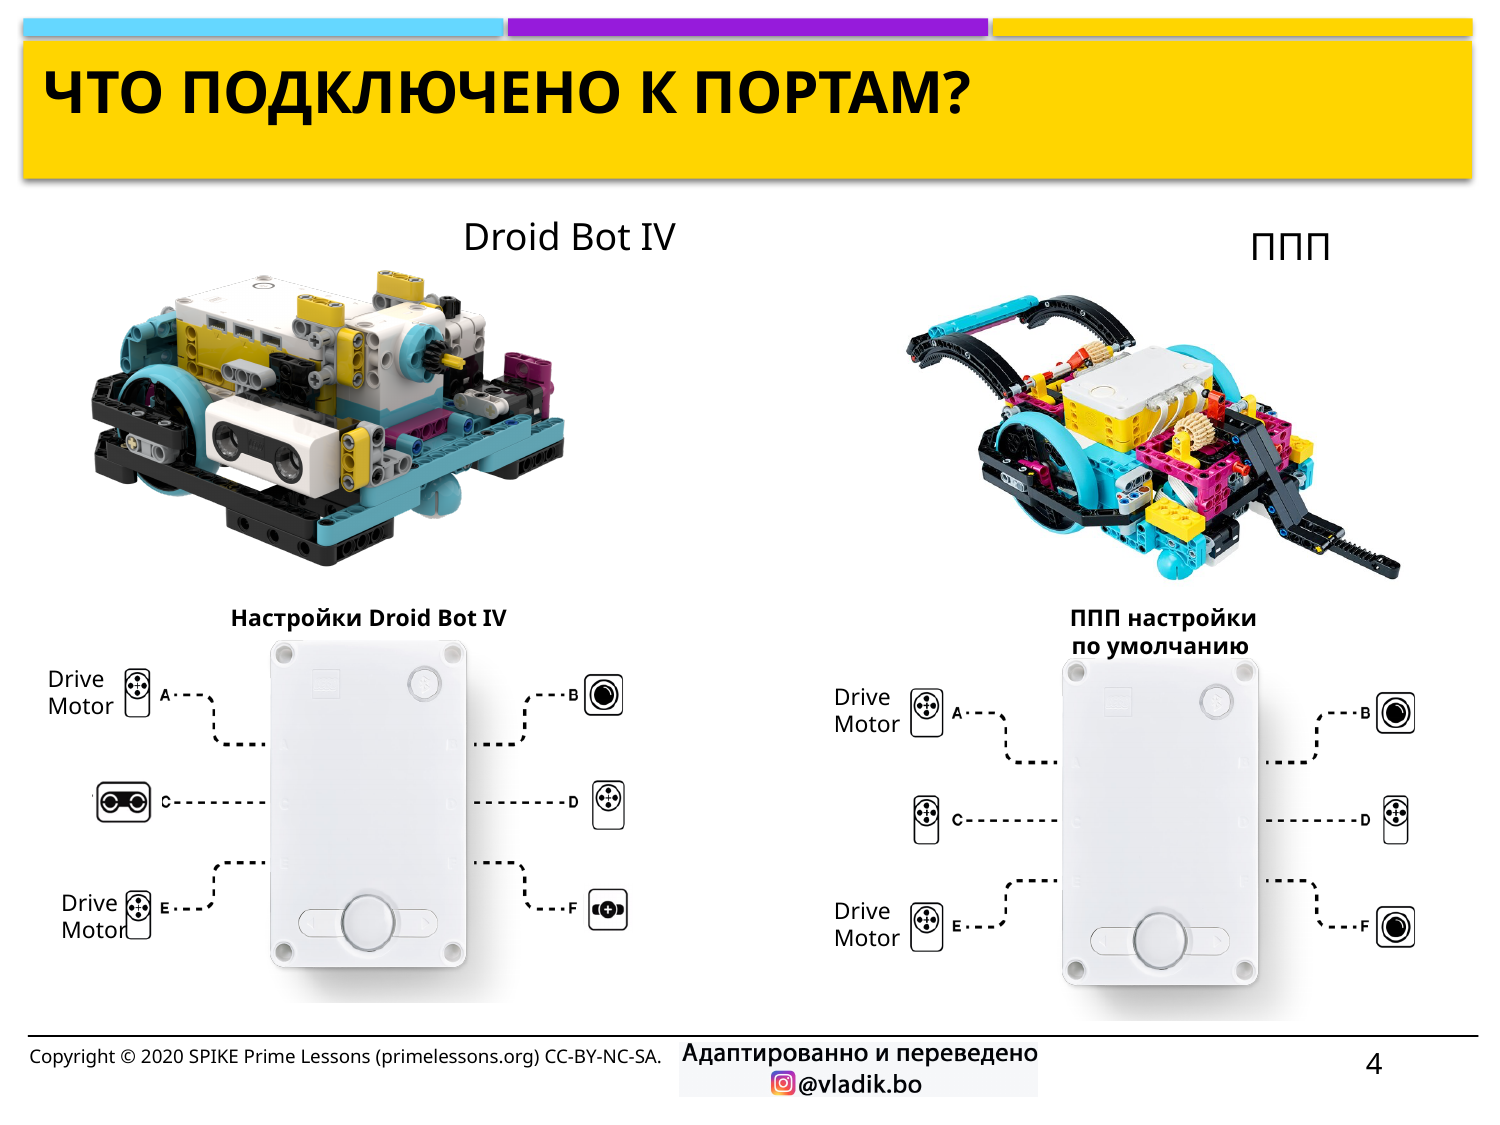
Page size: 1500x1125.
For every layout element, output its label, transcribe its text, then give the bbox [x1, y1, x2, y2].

title ЧТО подключено к портам? [28, 48, 1464, 172]
text_box ППП настройки по умолчанию [1047, 609, 1280, 618]
picture [896, 275, 1410, 600]
text_box Drive Motor [819, 674, 876, 745]
picture [45, 218, 608, 640]
text_box ППП [1234, 215, 1382, 274]
picture [679, 1042, 1039, 1098]
text_box Drive Motor [46, 881, 84, 951]
footer Copyright © 2020 SPIKE Prime Lessons (primelessons.org) CC-BY-NC-SA. [14, 1036, 1152, 1097]
picture [881, 619, 1446, 1022]
text_box Drive Motor [819, 888, 876, 959]
text_box Droid Bot IV [448, 205, 737, 266]
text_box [90, 595, 654, 1003]
slide_number 4 [1351, 1037, 1478, 1098]
text_box Drive Motor [33, 656, 84, 727]
